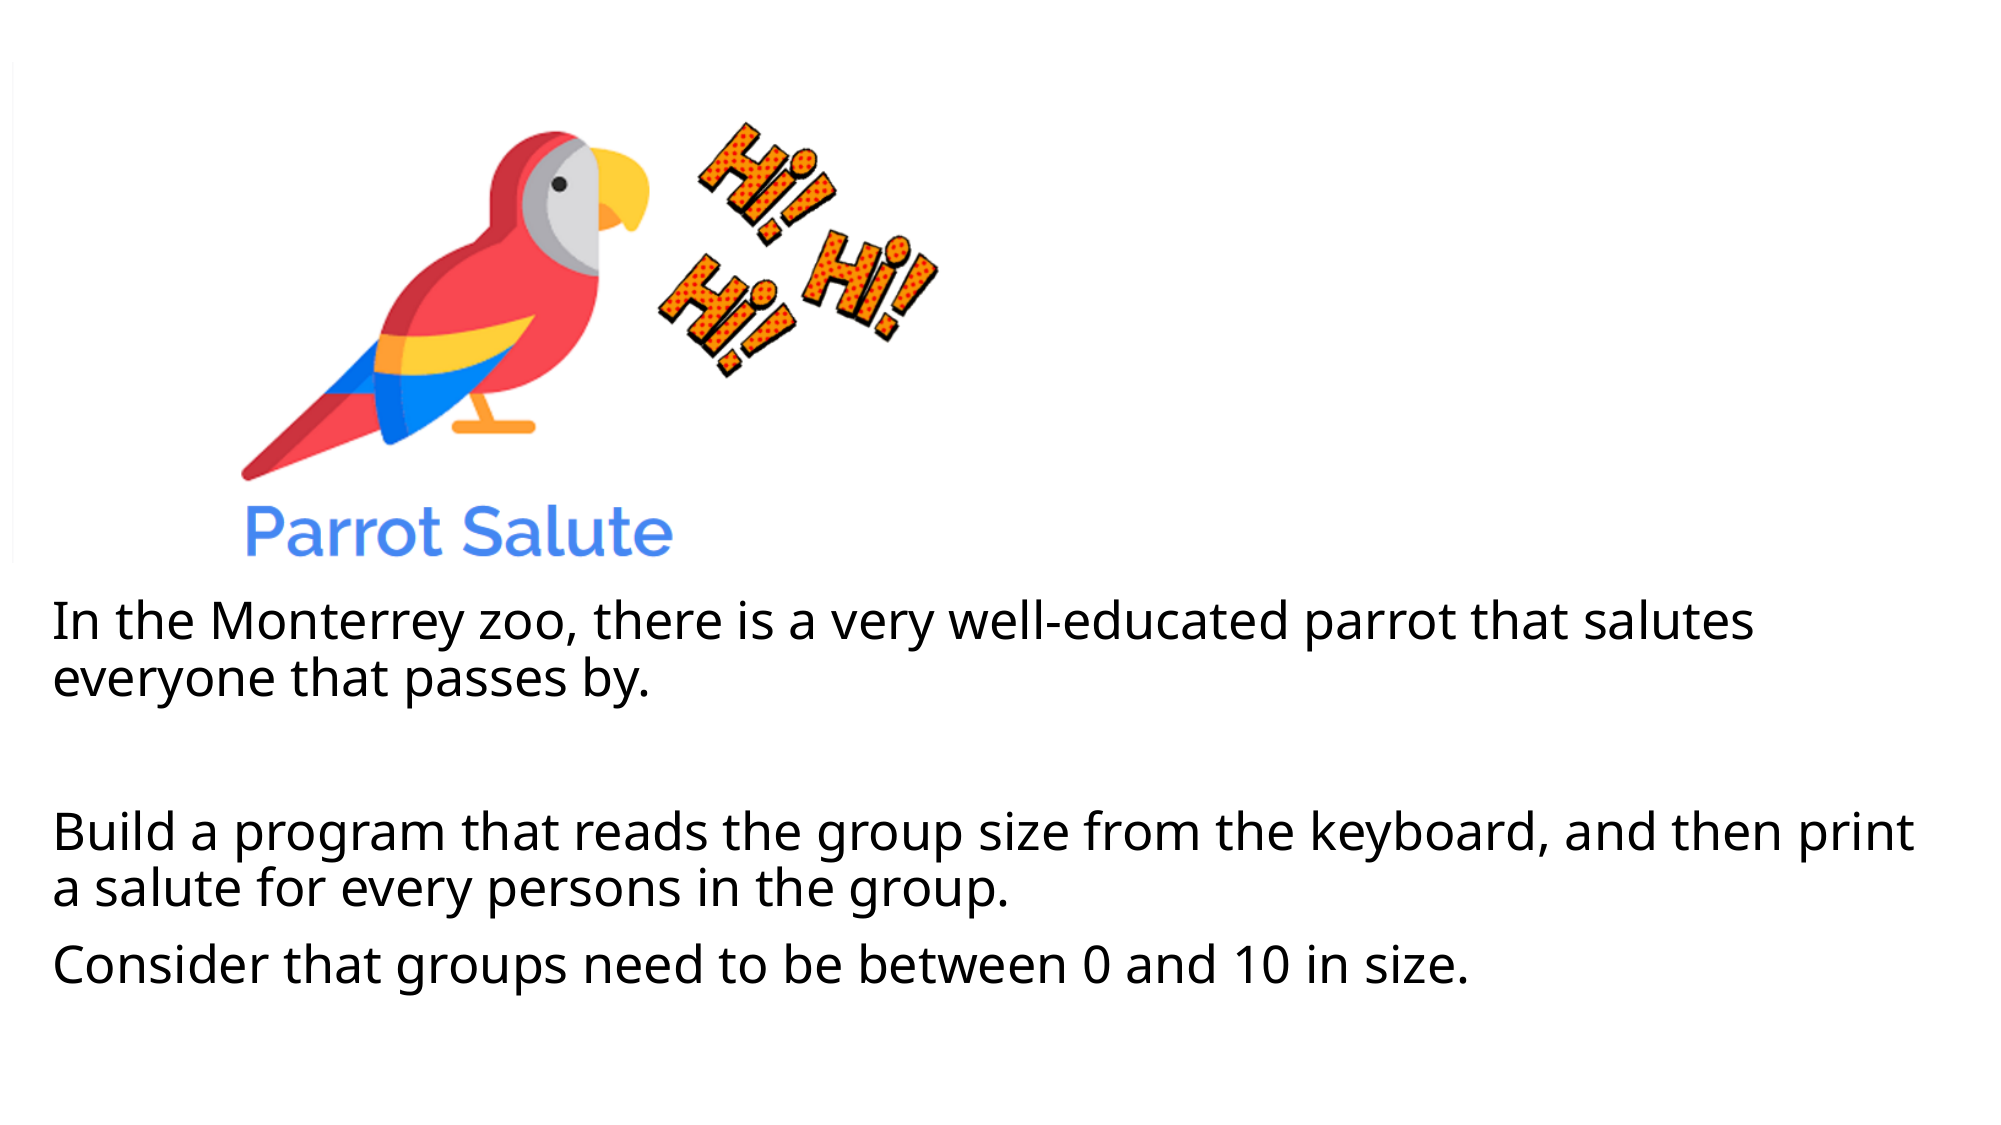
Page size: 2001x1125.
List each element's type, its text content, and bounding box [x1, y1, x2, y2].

picture [12, 62, 2001, 563]
text_box In the Monterrey zoo, there is a very well-educated parrot that salutes everyone that passes by. Build a program that reads the group size from the keyboard, and then print a salute for every persons in the group. Consider that groups need to be between 0 and 10 in size. [37, 587, 1938, 1063]
